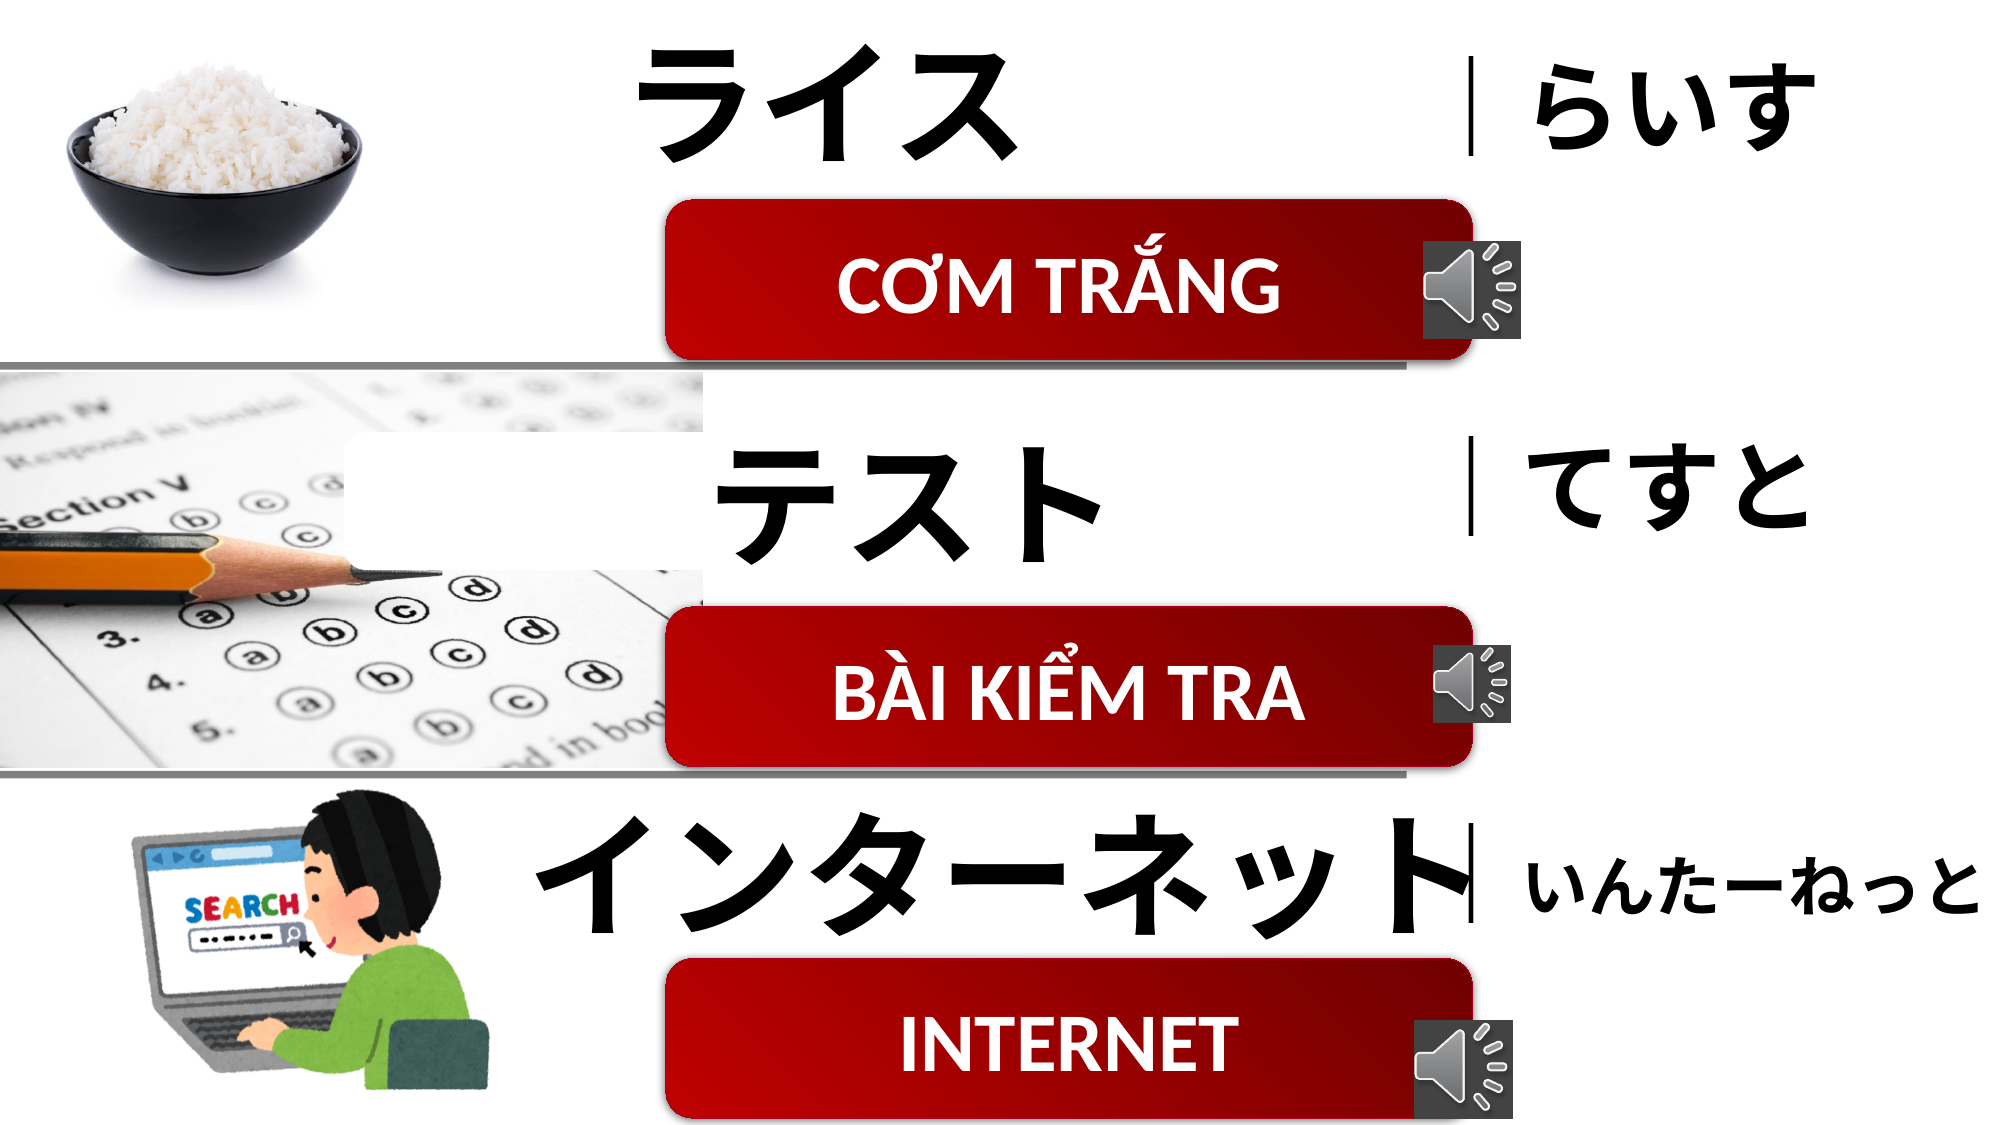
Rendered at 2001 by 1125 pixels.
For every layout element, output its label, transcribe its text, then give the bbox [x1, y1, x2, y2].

text_box BÀI KIỂM TRA [704, 606, 1473, 767]
text_box CƠM TRẮNG [665, 199, 1473, 360]
picture [1432, 644, 1513, 725]
text_box ｜らいす [1406, 37, 1898, 173]
text_box [0, 770, 121, 779]
text_box ｜てすと [1406, 416, 1898, 552]
text_box インターネット [499, 803, 1603, 942]
picture [0, 372, 704, 1095]
picture [1413, 1019, 1514, 1120]
text_box [499, 770, 1407, 779]
text_box テスト [704, 432, 1345, 571]
picture [24, 29, 401, 310]
text_box [0, 362, 682, 370]
picture [1422, 239, 1523, 340]
text_box ライス [401, 31, 1522, 170]
text_box ｜いんたーねっと [1406, 804, 2000, 939]
text_box INTERNET [665, 958, 1473, 1119]
